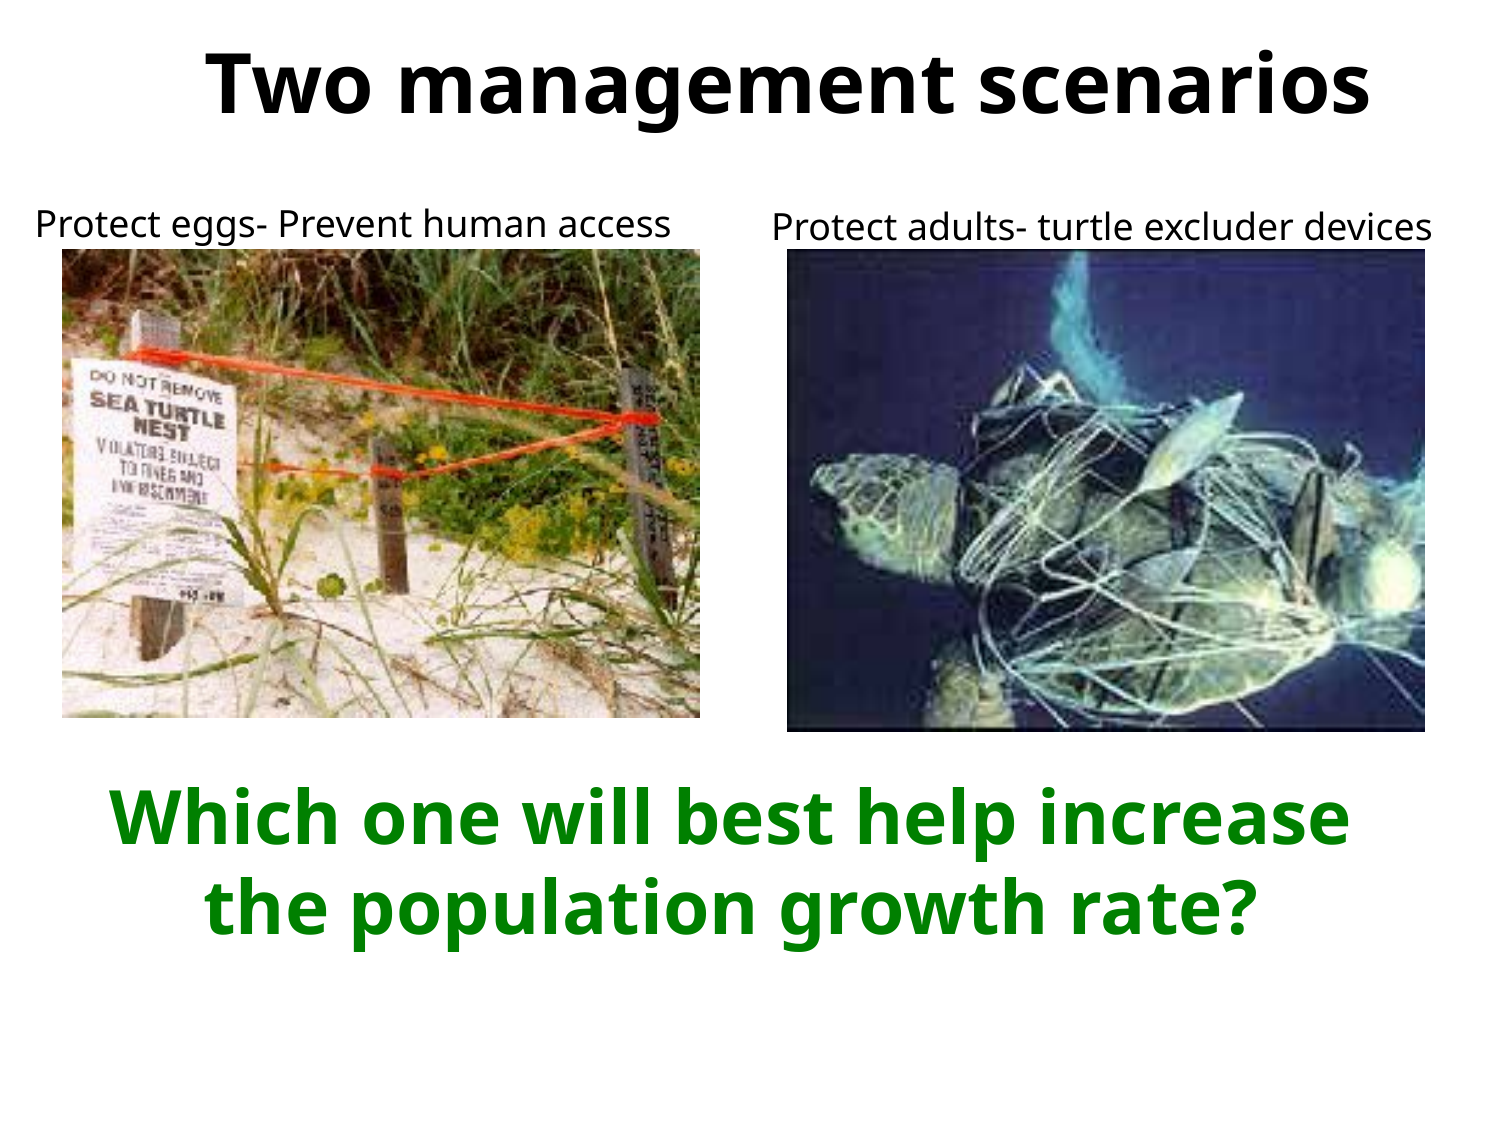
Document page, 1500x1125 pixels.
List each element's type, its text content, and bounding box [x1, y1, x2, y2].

text_box Which one will best help increase the population growth rate? [75, 762, 1388, 958]
text_box Two management scenarios [190, 23, 1389, 138]
text_box Protect eggs- Prevent human access [19, 192, 688, 253]
picture [787, 249, 1426, 732]
picture [62, 249, 701, 718]
text_box Protect adults- turtle excluder devices [756, 195, 1449, 256]
